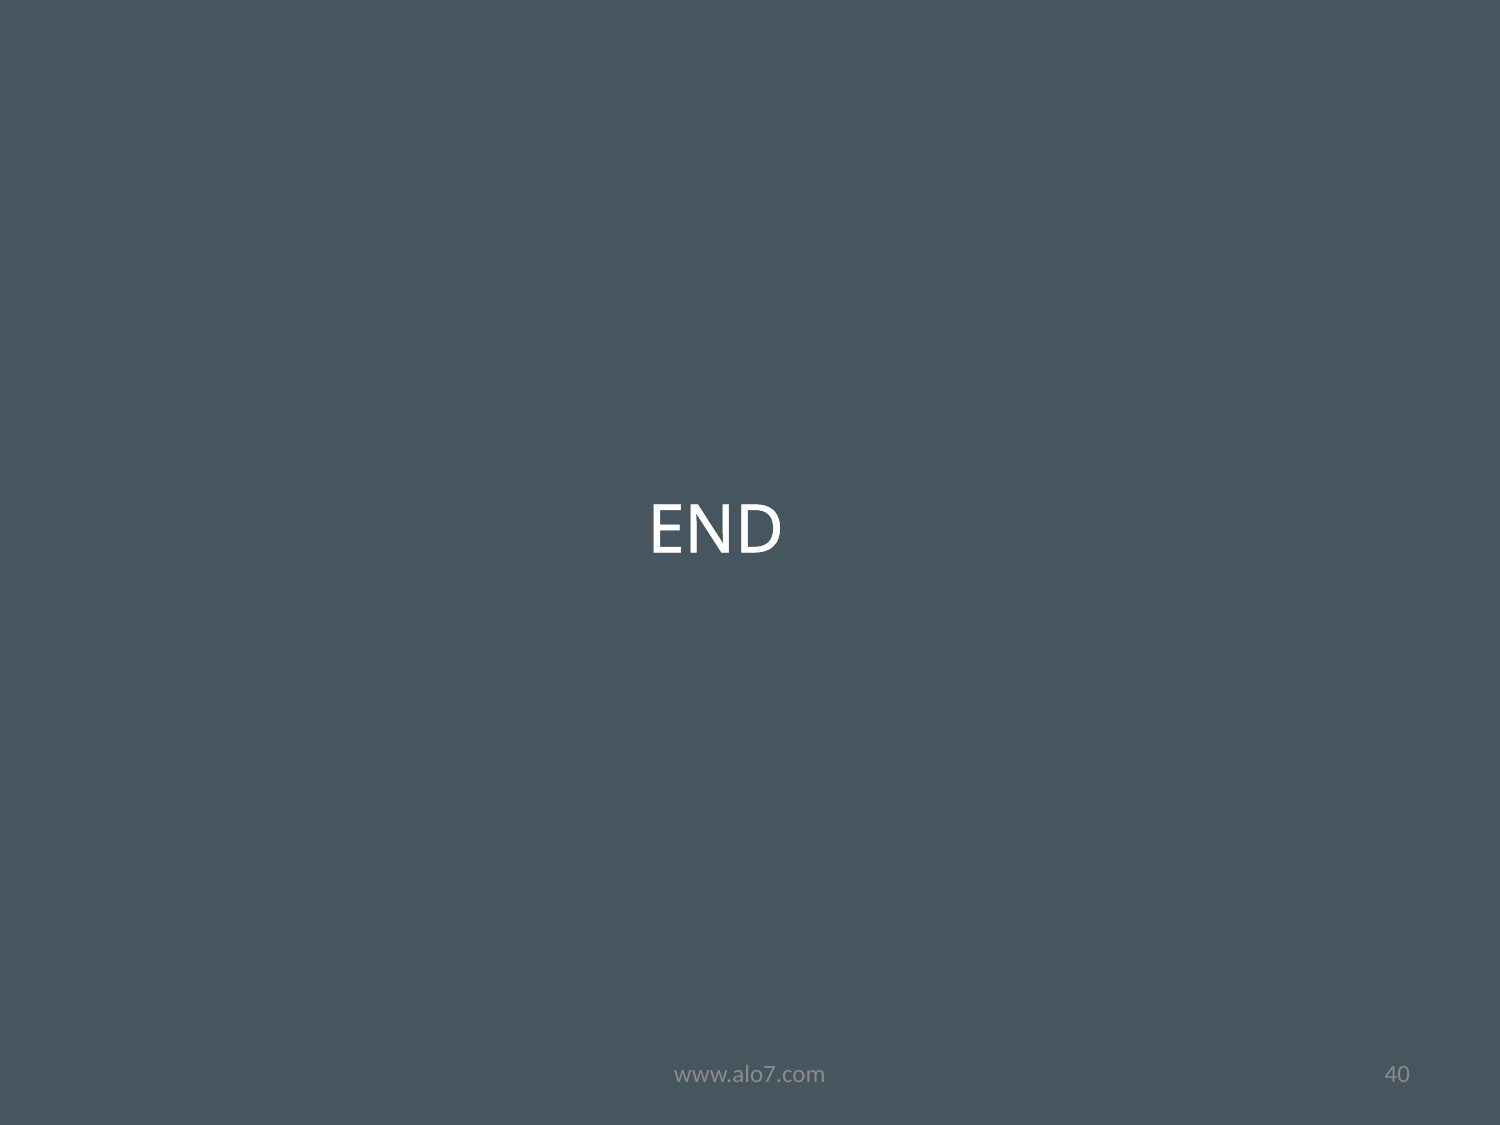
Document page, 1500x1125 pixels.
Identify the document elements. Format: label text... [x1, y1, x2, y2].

text_box END [632, 478, 821, 573]
slide_number 40 [1074, 1042, 1425, 1103]
footer www.alo7.com [512, 1042, 988, 1103]
